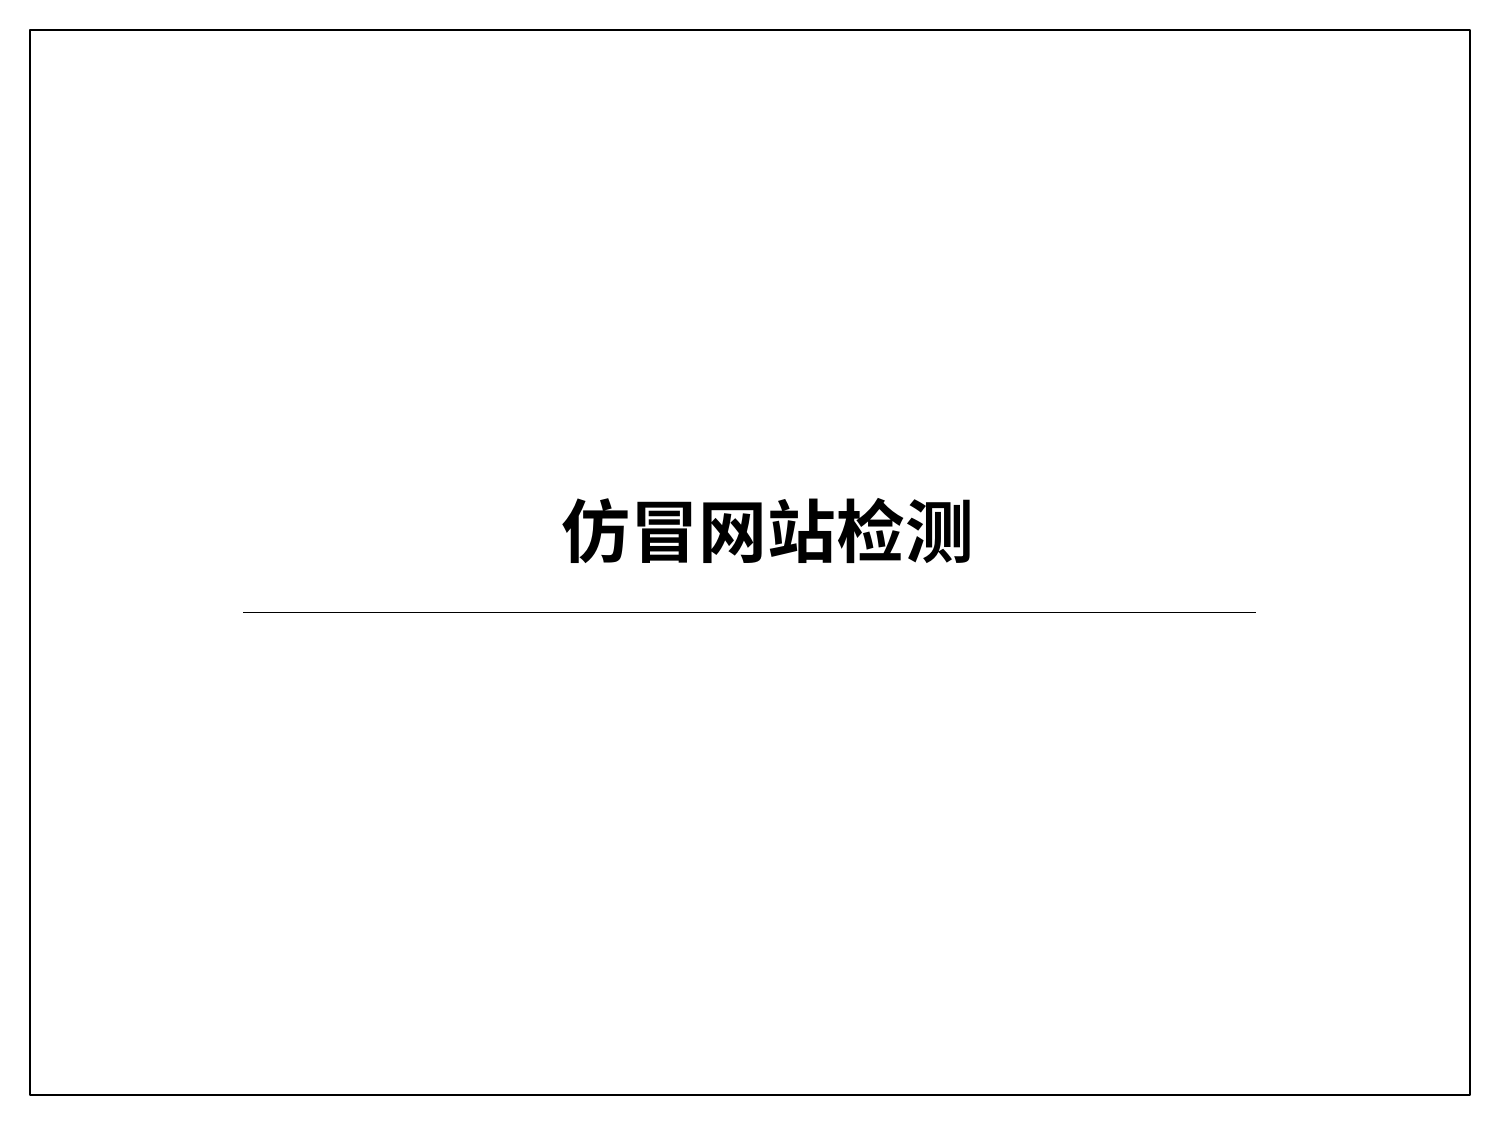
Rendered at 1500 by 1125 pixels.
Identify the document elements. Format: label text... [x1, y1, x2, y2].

title 仿冒网站检测 [121, 463, 1414, 579]
